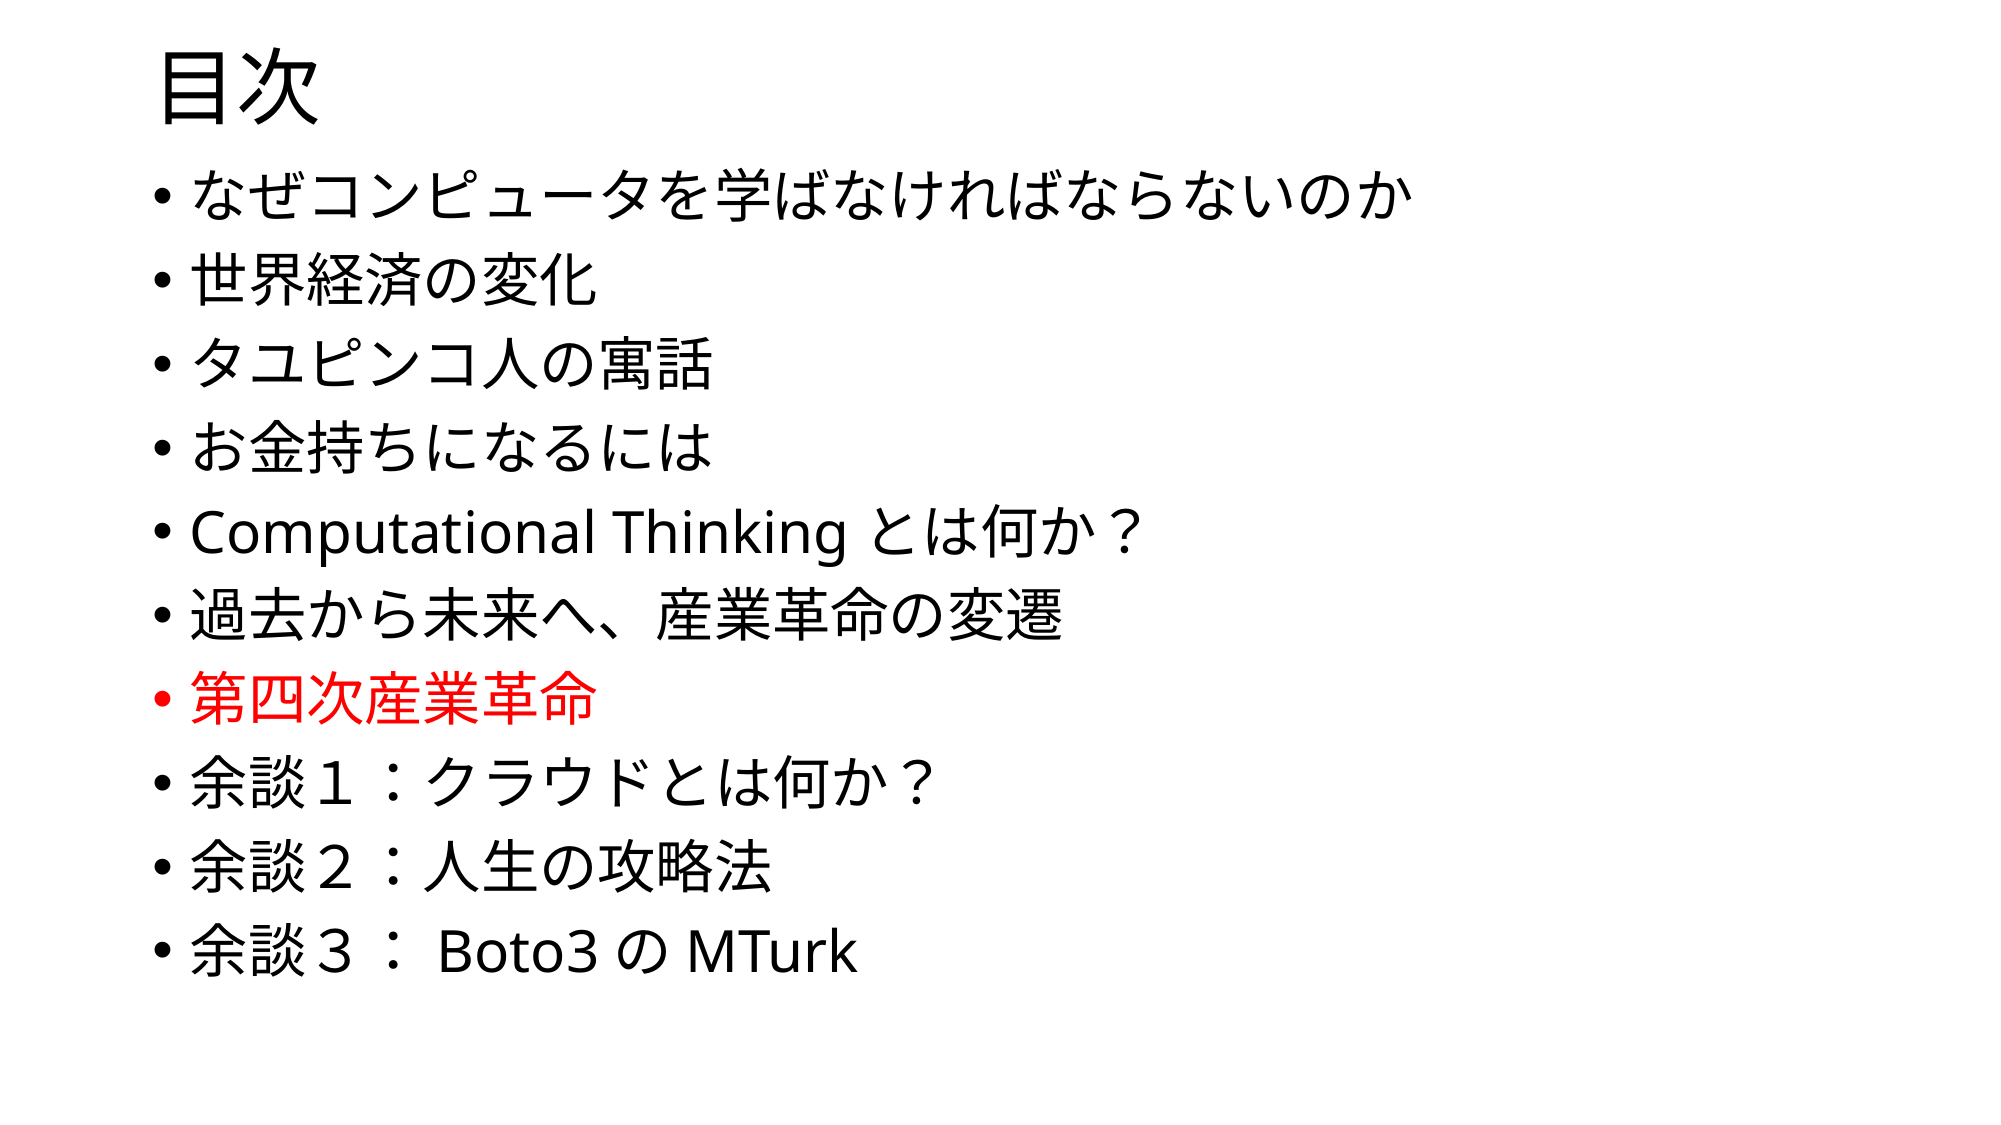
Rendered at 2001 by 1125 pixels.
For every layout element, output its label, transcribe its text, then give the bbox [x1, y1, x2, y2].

list なぜコンピュータを学ばなければならないのか 世界経済の変化 タユピンコ人の寓話 お金持ちになるには Computational Thinkingとは何か？ 過去から未来へ、産業革命の変遷 第四次産業革命 余談１：クラウドとは何か？ 余談２：人生の攻略法 余談３：Boto3のMTurk [137, 160, 1863, 1088]
title 目次 [137, 37, 1863, 144]
